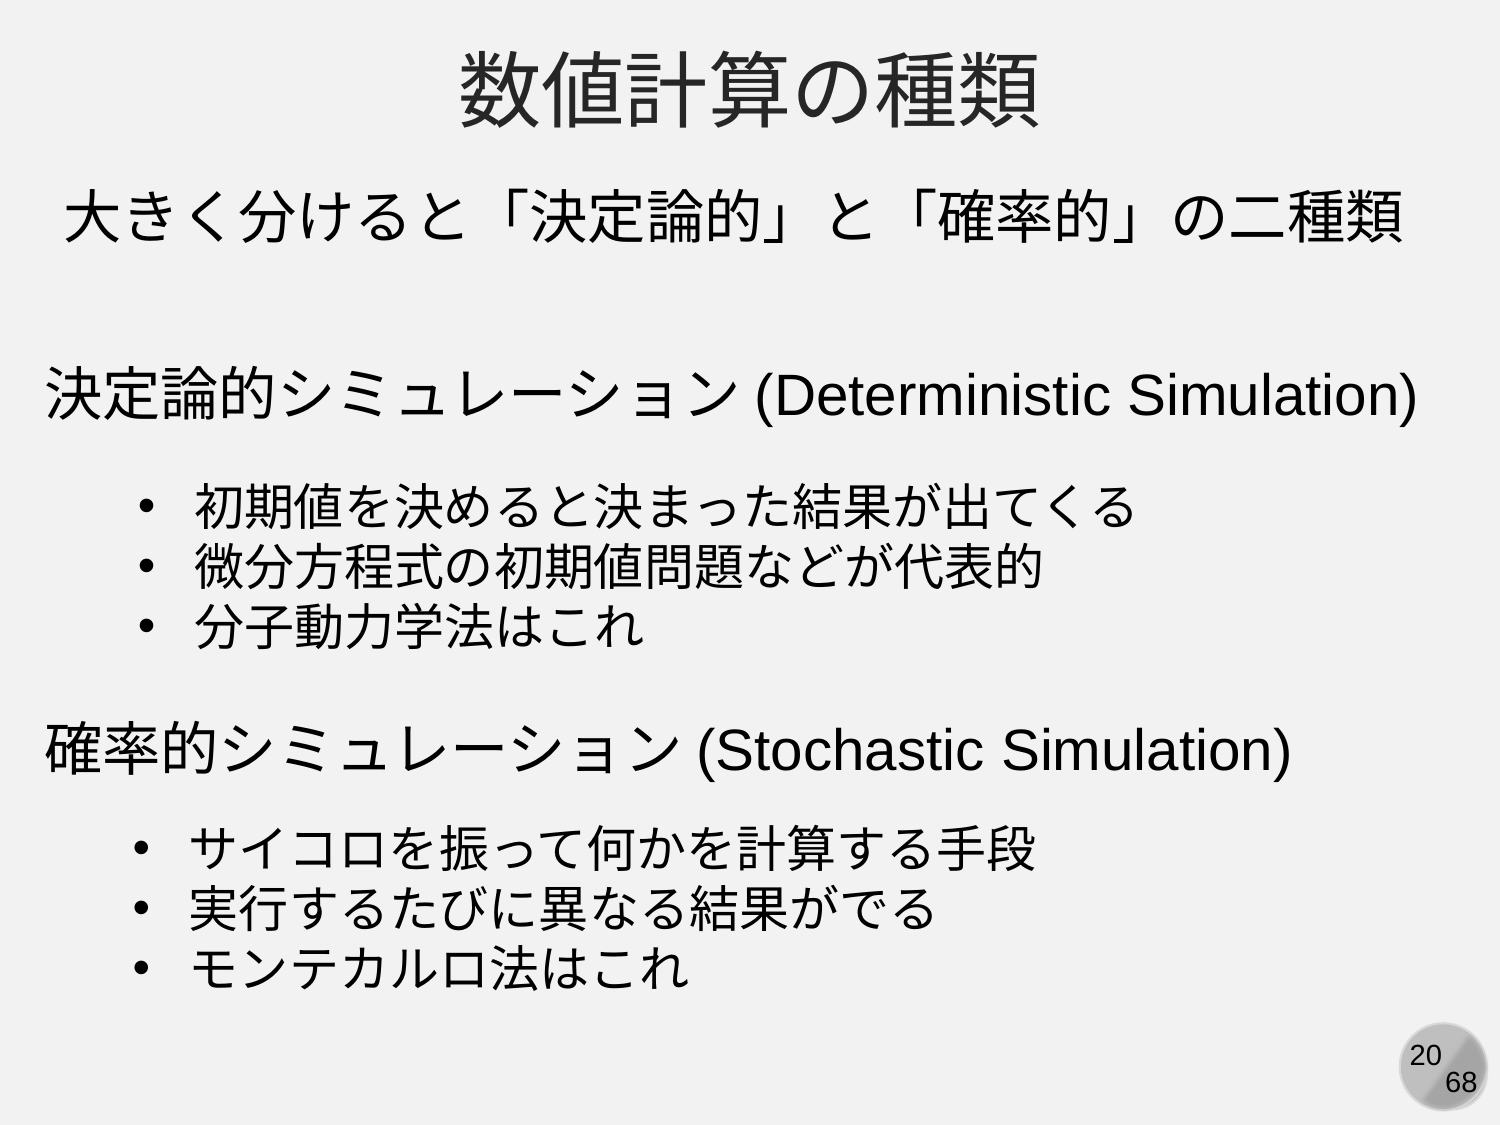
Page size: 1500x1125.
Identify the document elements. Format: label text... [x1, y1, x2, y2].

text_box 初期値を決めると決まった結果が出てくる 微分方程式の初期値問題などが代表的 分子動力学法はこれ [123, 467, 1155, 663]
text_box 確率的シミュレーション(Stochastic Simulation) [29, 704, 1329, 789]
text_box 大きく分けると「決定論的」と「確率的」の二種類 [49, 172, 1419, 258]
text_box 決定論的シミュレーション(Deterministic Simulation) [29, 349, 1436, 435]
text_box サイコロを振って何かを計算する手段 実行するたびに異なる結果がでる モンテカルロ法はこれ [117, 810, 1052, 1006]
list 数値計算の種類 [0, 31, 1500, 155]
